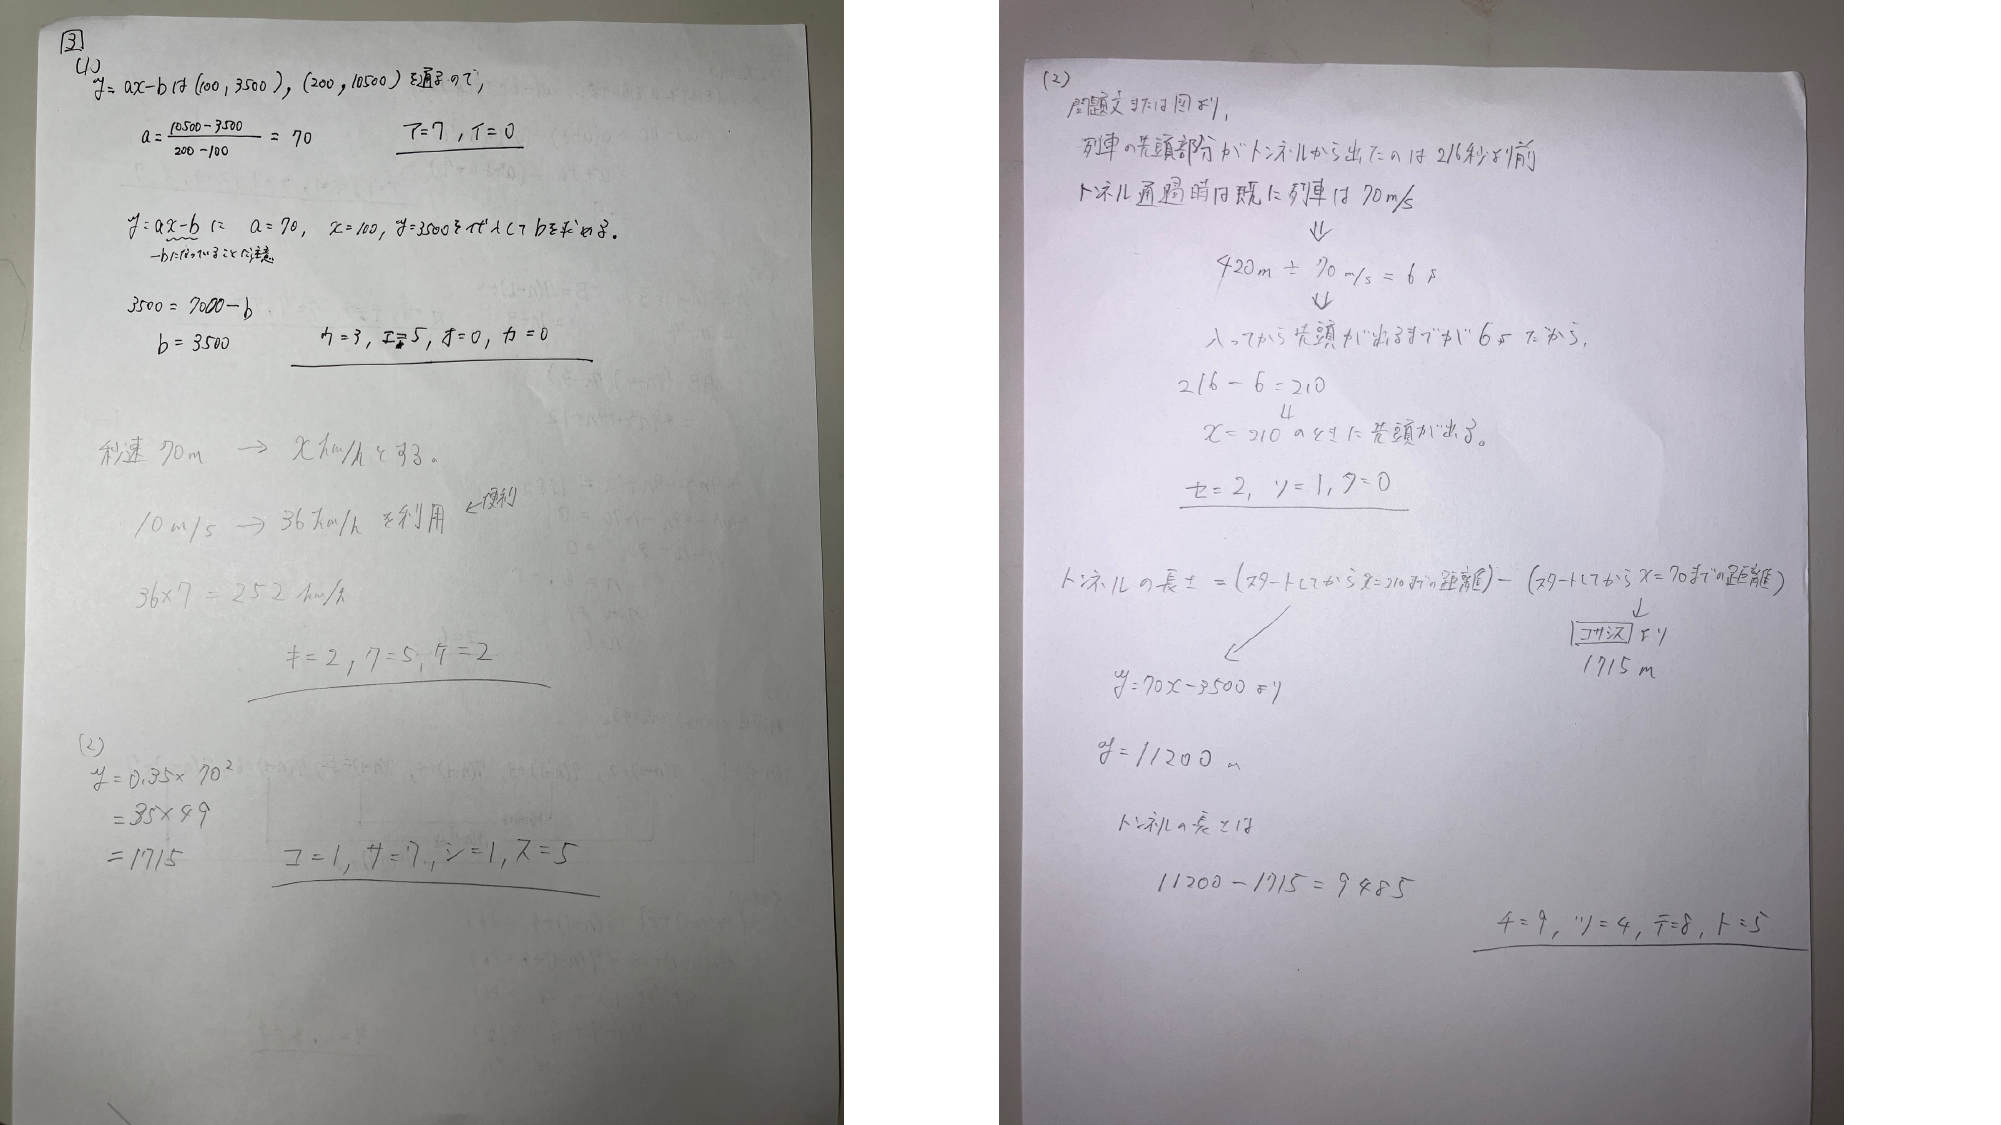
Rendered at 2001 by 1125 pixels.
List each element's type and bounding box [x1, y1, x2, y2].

picture [999, 0, 1844, 1125]
picture [0, 0, 844, 1125]
